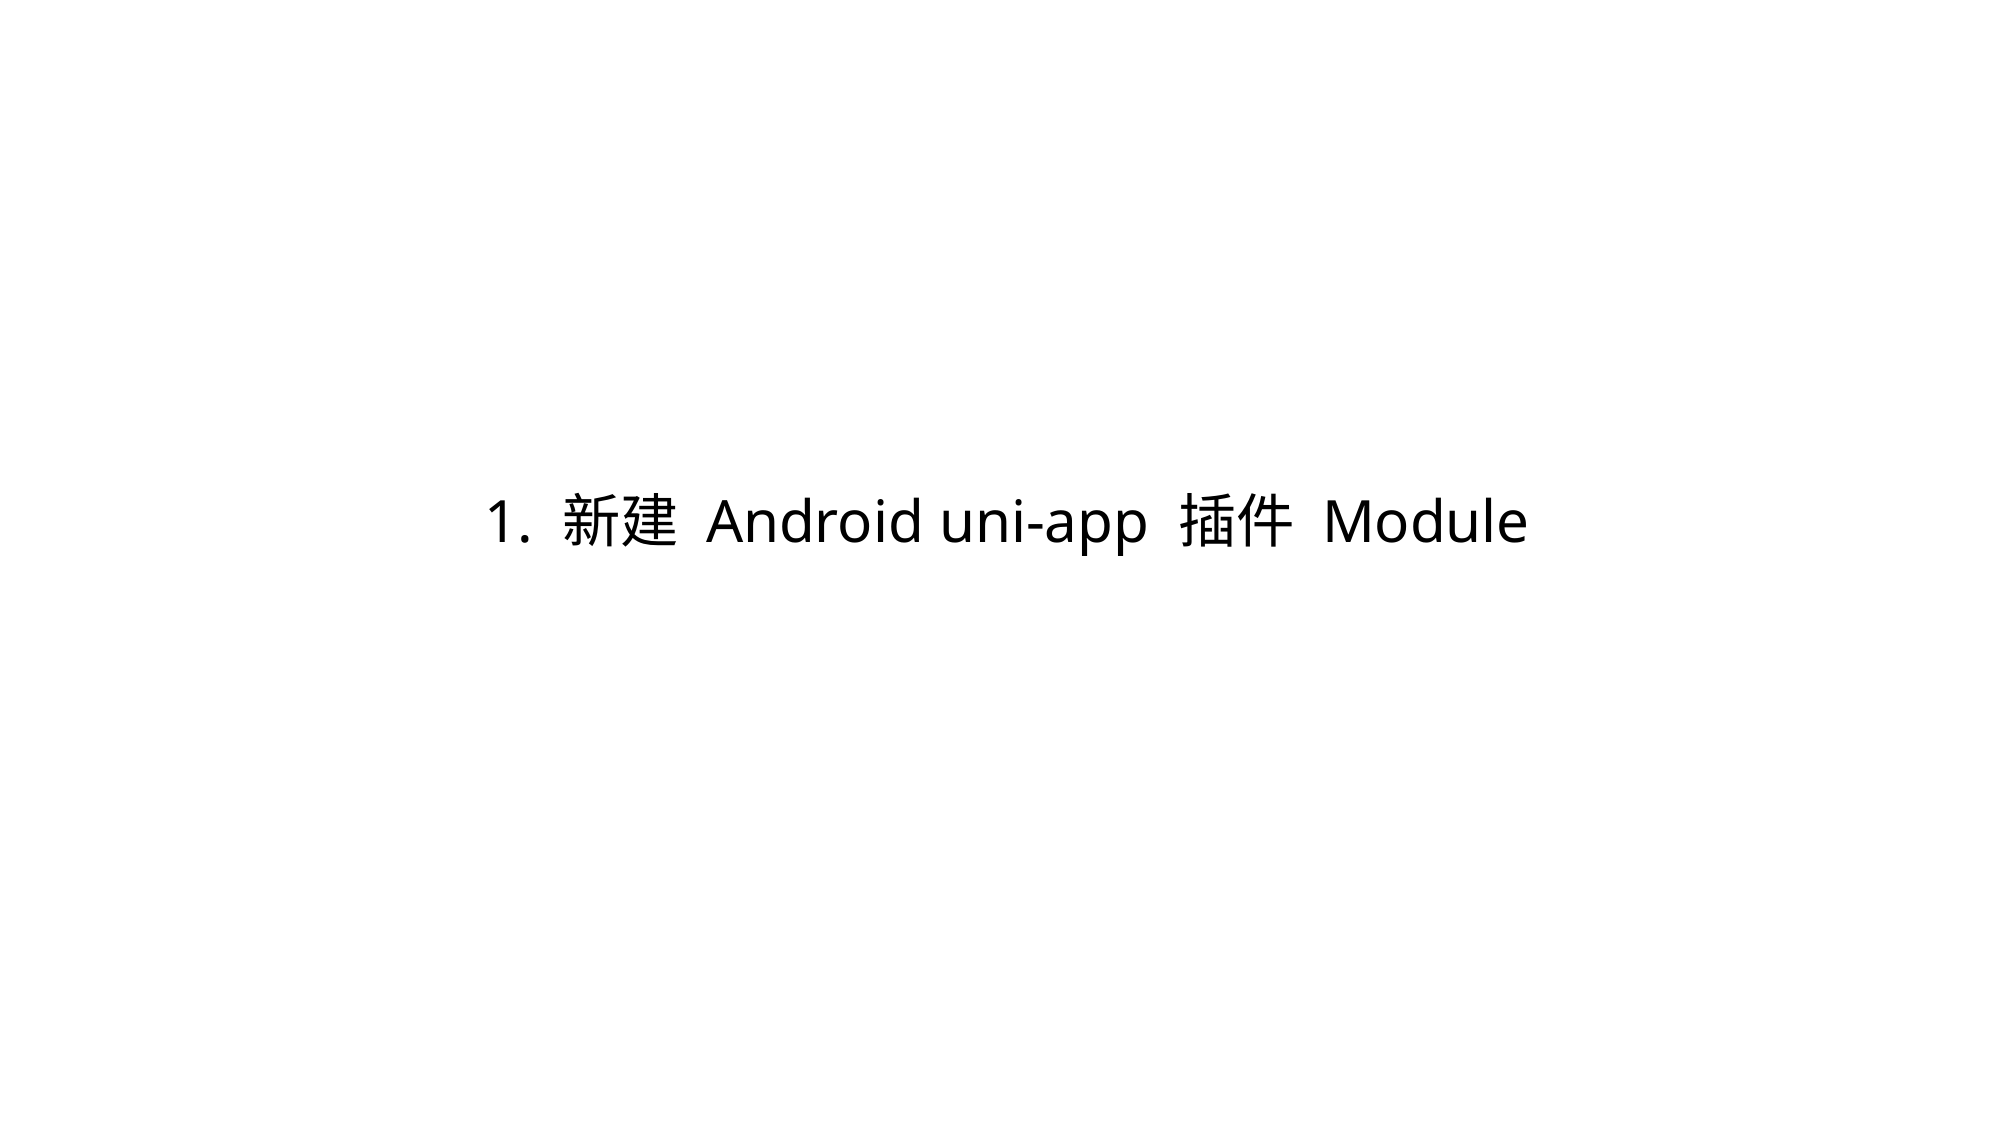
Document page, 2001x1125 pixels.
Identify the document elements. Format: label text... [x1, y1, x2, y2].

text_box 1. 新建 Android uni-app 插件 Module [469, 476, 1545, 562]
